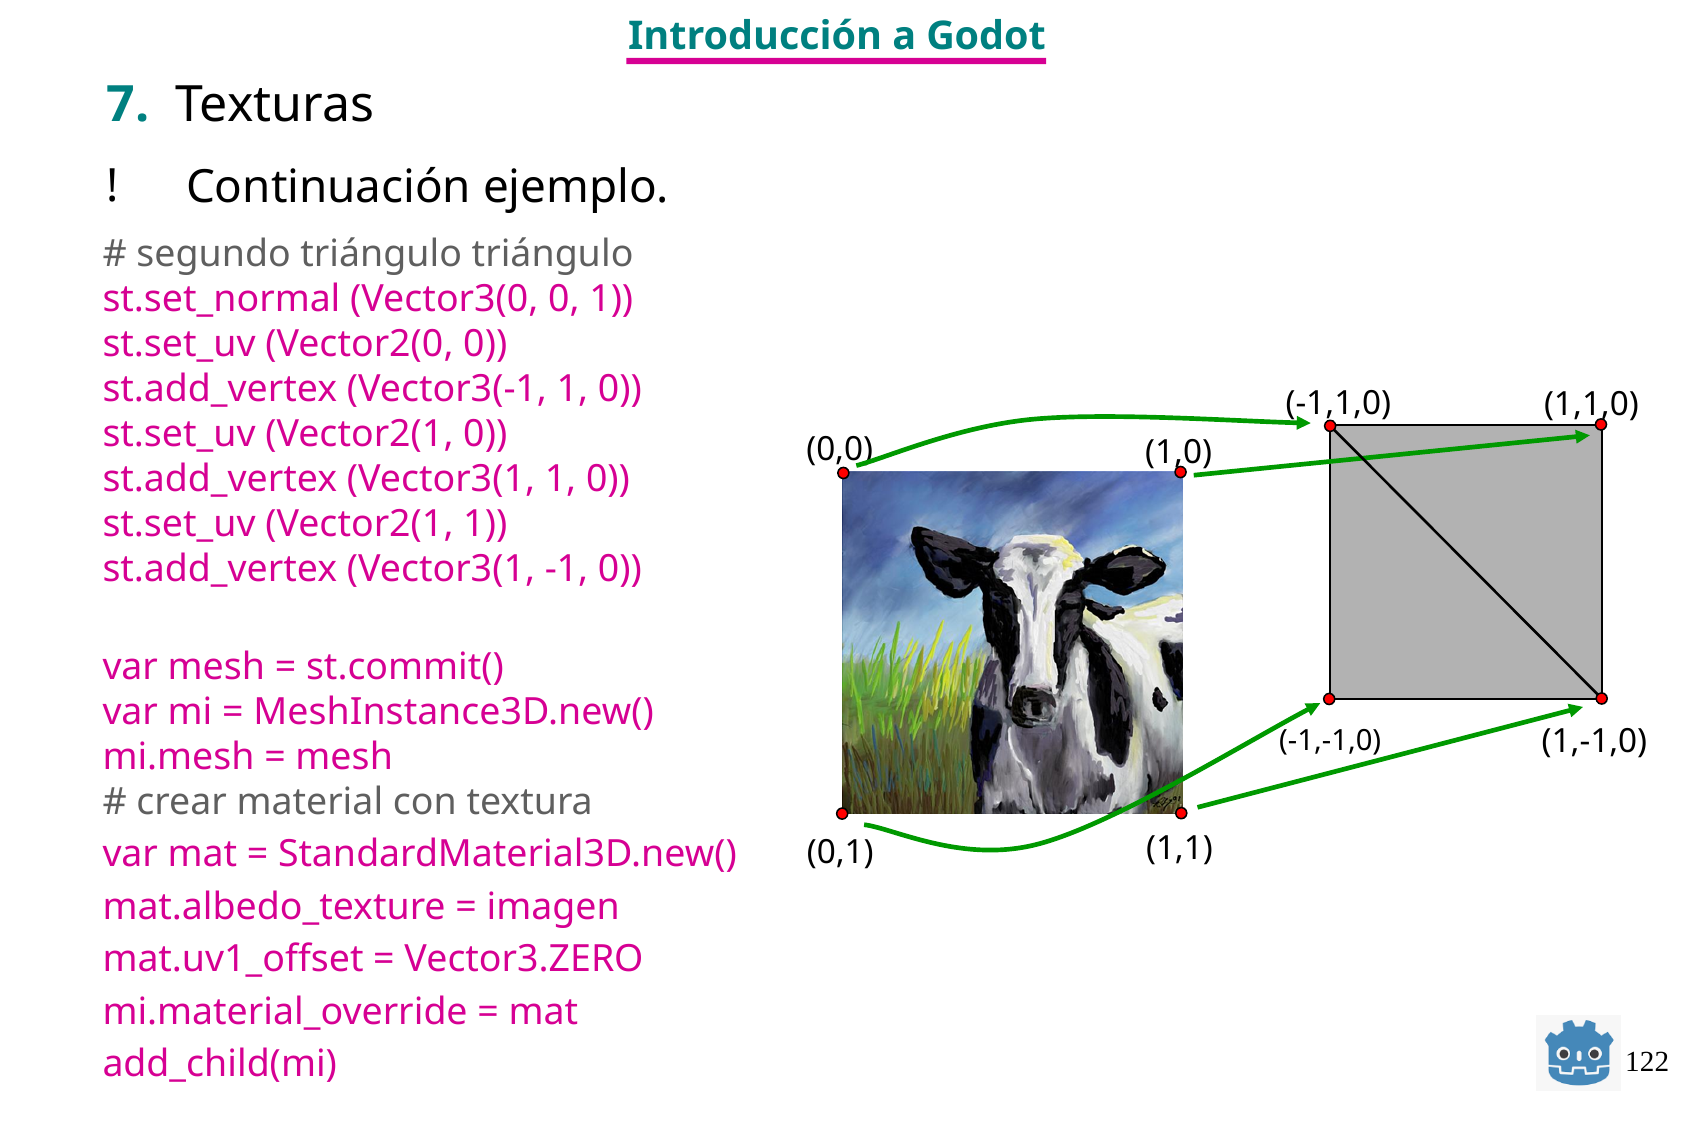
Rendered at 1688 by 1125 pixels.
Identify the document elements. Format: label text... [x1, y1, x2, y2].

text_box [792, 373, 1660, 875]
slide_number 122 [1482, 1034, 1685, 1110]
text_box 7. Texturas Continuación ejemplo. [89, 62, 1497, 356]
picture [1535, 1015, 1621, 1091]
text_box # segundo triángulo triángulo st.set_normal (Vector3(0, 0, 1)) st.set_uv (Vector2(0, 0)) st.add_vertex (Vector3(-1, 1, 0)) st.set_uv (Vector2(1, 0)) st.add_vertex (Vector3(1, 1, 0)) st.set_uv (Vector2(1, 1)) st.add_vertex (Vector3(1, -1, 0)) var mesh = st.commit() var mi = MeshInstance3D.new() mi.mesh = mesh # crear material con textura var mat = StandardMaterial3D.new() mat.albedo_texture = imagen mat.uv1_offset = Vector3.ZERO mi.material_override = mat add_child(mi) [87, 221, 826, 1092]
text_box Introducción a Godot [149, 0, 1525, 78]
